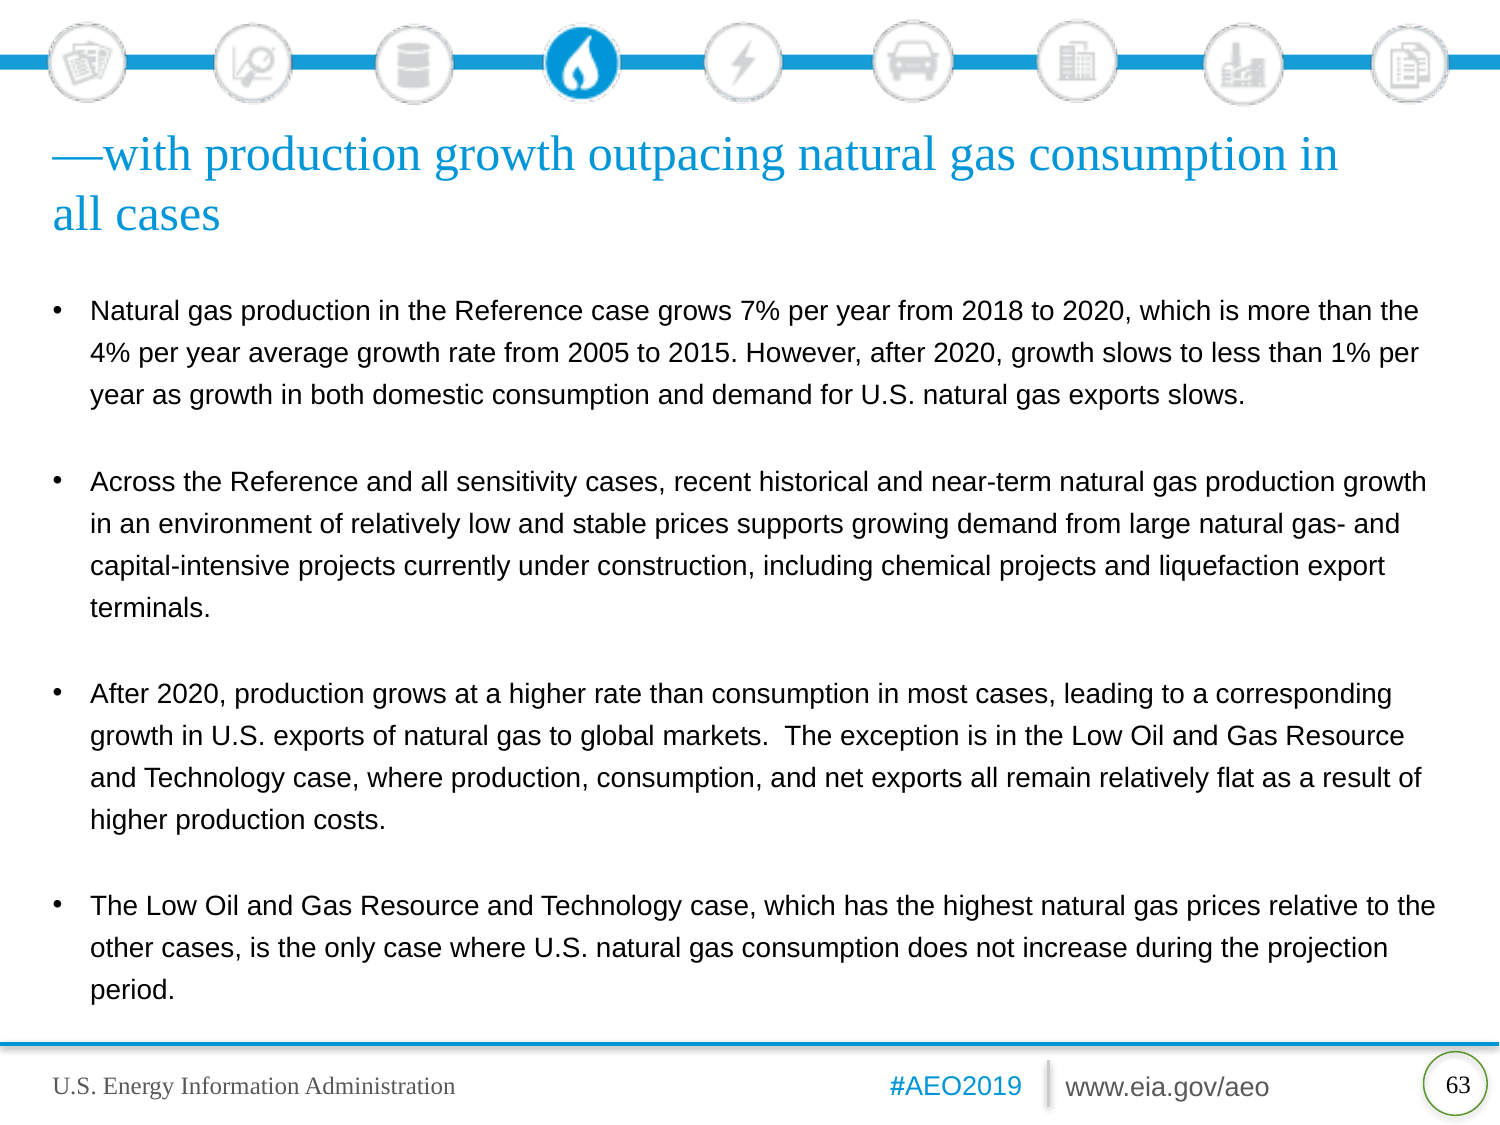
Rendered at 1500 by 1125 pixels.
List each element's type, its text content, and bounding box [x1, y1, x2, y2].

list Natural gas production in the Reference case grows 7% per year from 2018 to 2020, which is more than the 4% per year average growth rate from 2005 to 2015. However, after 2020, growth slows to less than 1% per year as growth in both domestic consumption and demand for U.S. natural gas exports slows. Across the Reference and all sensitivity cases, recent historical and near-term natural gas production growth in an environment of relatively low and stable prices supports growing demand from large natural gas- and capital-intensive projects currently under construction, including chemical projects and liquefaction export terminals. After 2020, production grows at a higher rate than consumption in most cases, leading to a corresponding growth in U.S. exports of natural gas to global markets. The exception is in the Low Oil and Gas Resource and Technology case, where production, consumption, and net exports all remain relatively flat as a result of higher production costs. The Low Oil and Gas Resource and Technology case, which has the highest natural gas prices relative to the other cases, is the only case where U.S. natural gas consumption does not increase during the projection period. [38, 277, 1465, 1014]
title —with production growth outpacing natural gas consumption in all cases [38, 123, 1466, 248]
slide_number 63 [1416, 1053, 1500, 1113]
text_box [46, 9, 1457, 118]
picture [37, 10, 46, 111]
